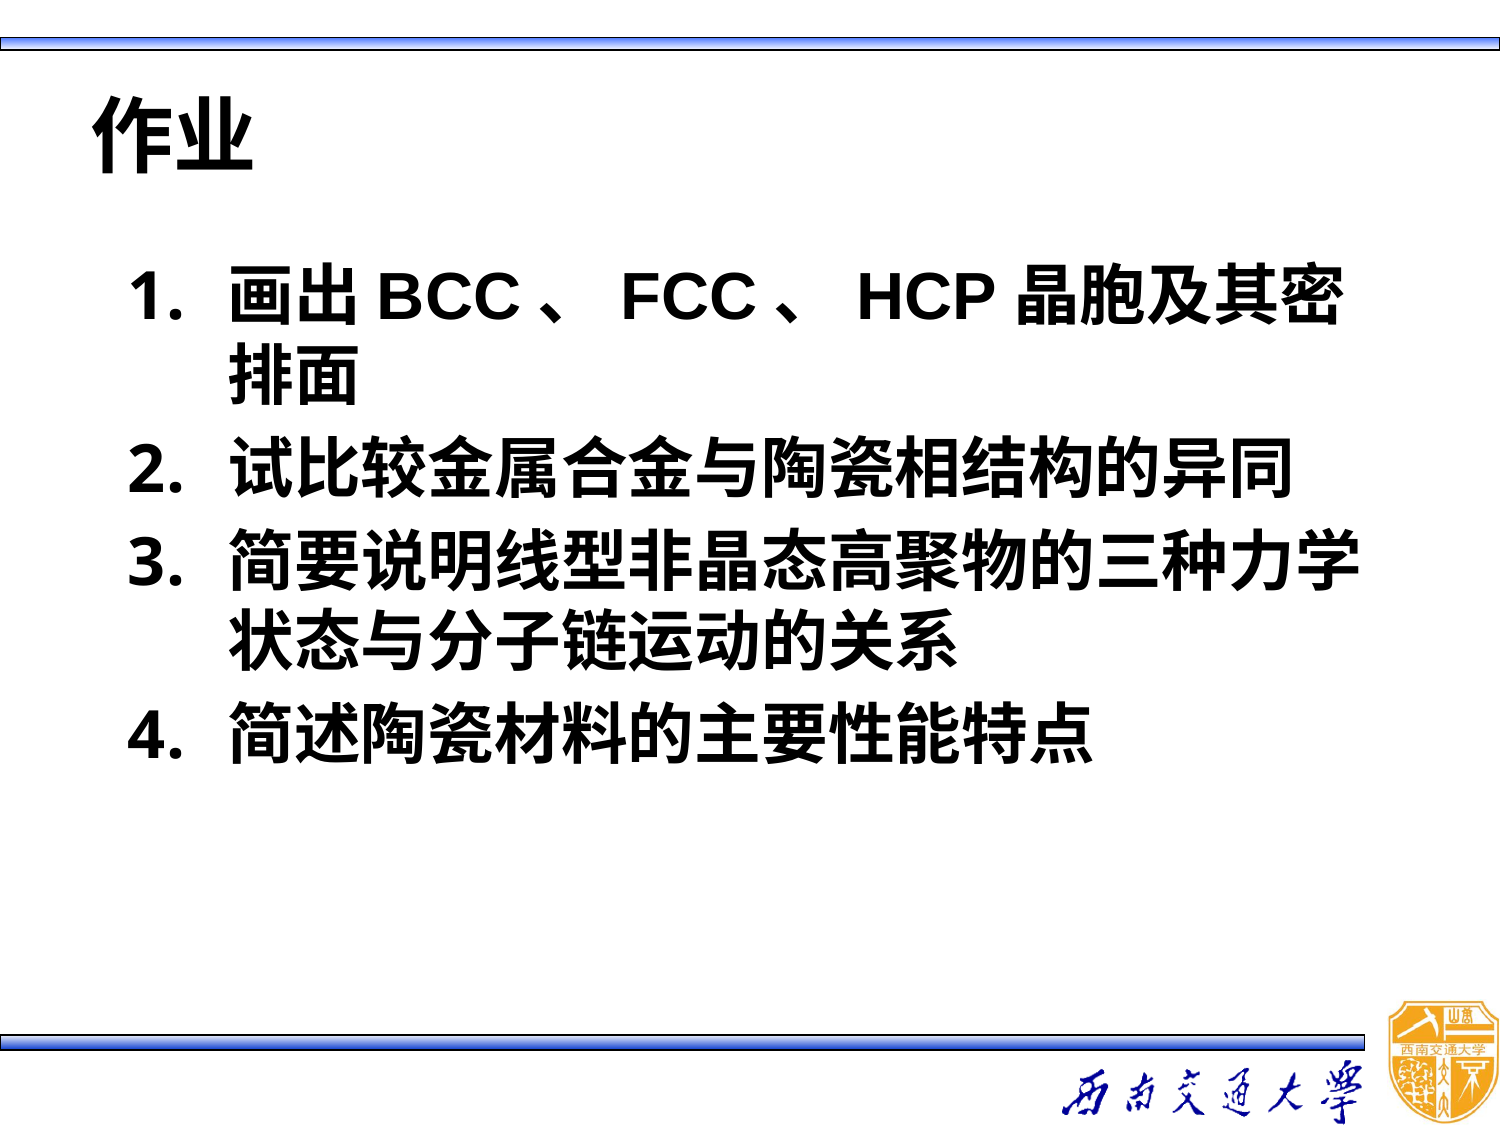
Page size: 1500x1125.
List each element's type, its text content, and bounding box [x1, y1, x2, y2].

picture [1062, 1059, 1363, 1125]
title 作业 [75, 75, 1425, 233]
picture [1387, 999, 1500, 1125]
list 画出BCC、FCC、HCP晶胞及其密排面 试比较金属合金与陶瓷相结构的异同 简要说明线型非晶态高聚物的三种力学状态与分子链运动的关系 简述陶瓷材料的主要性能特点 [112, 244, 1388, 1001]
